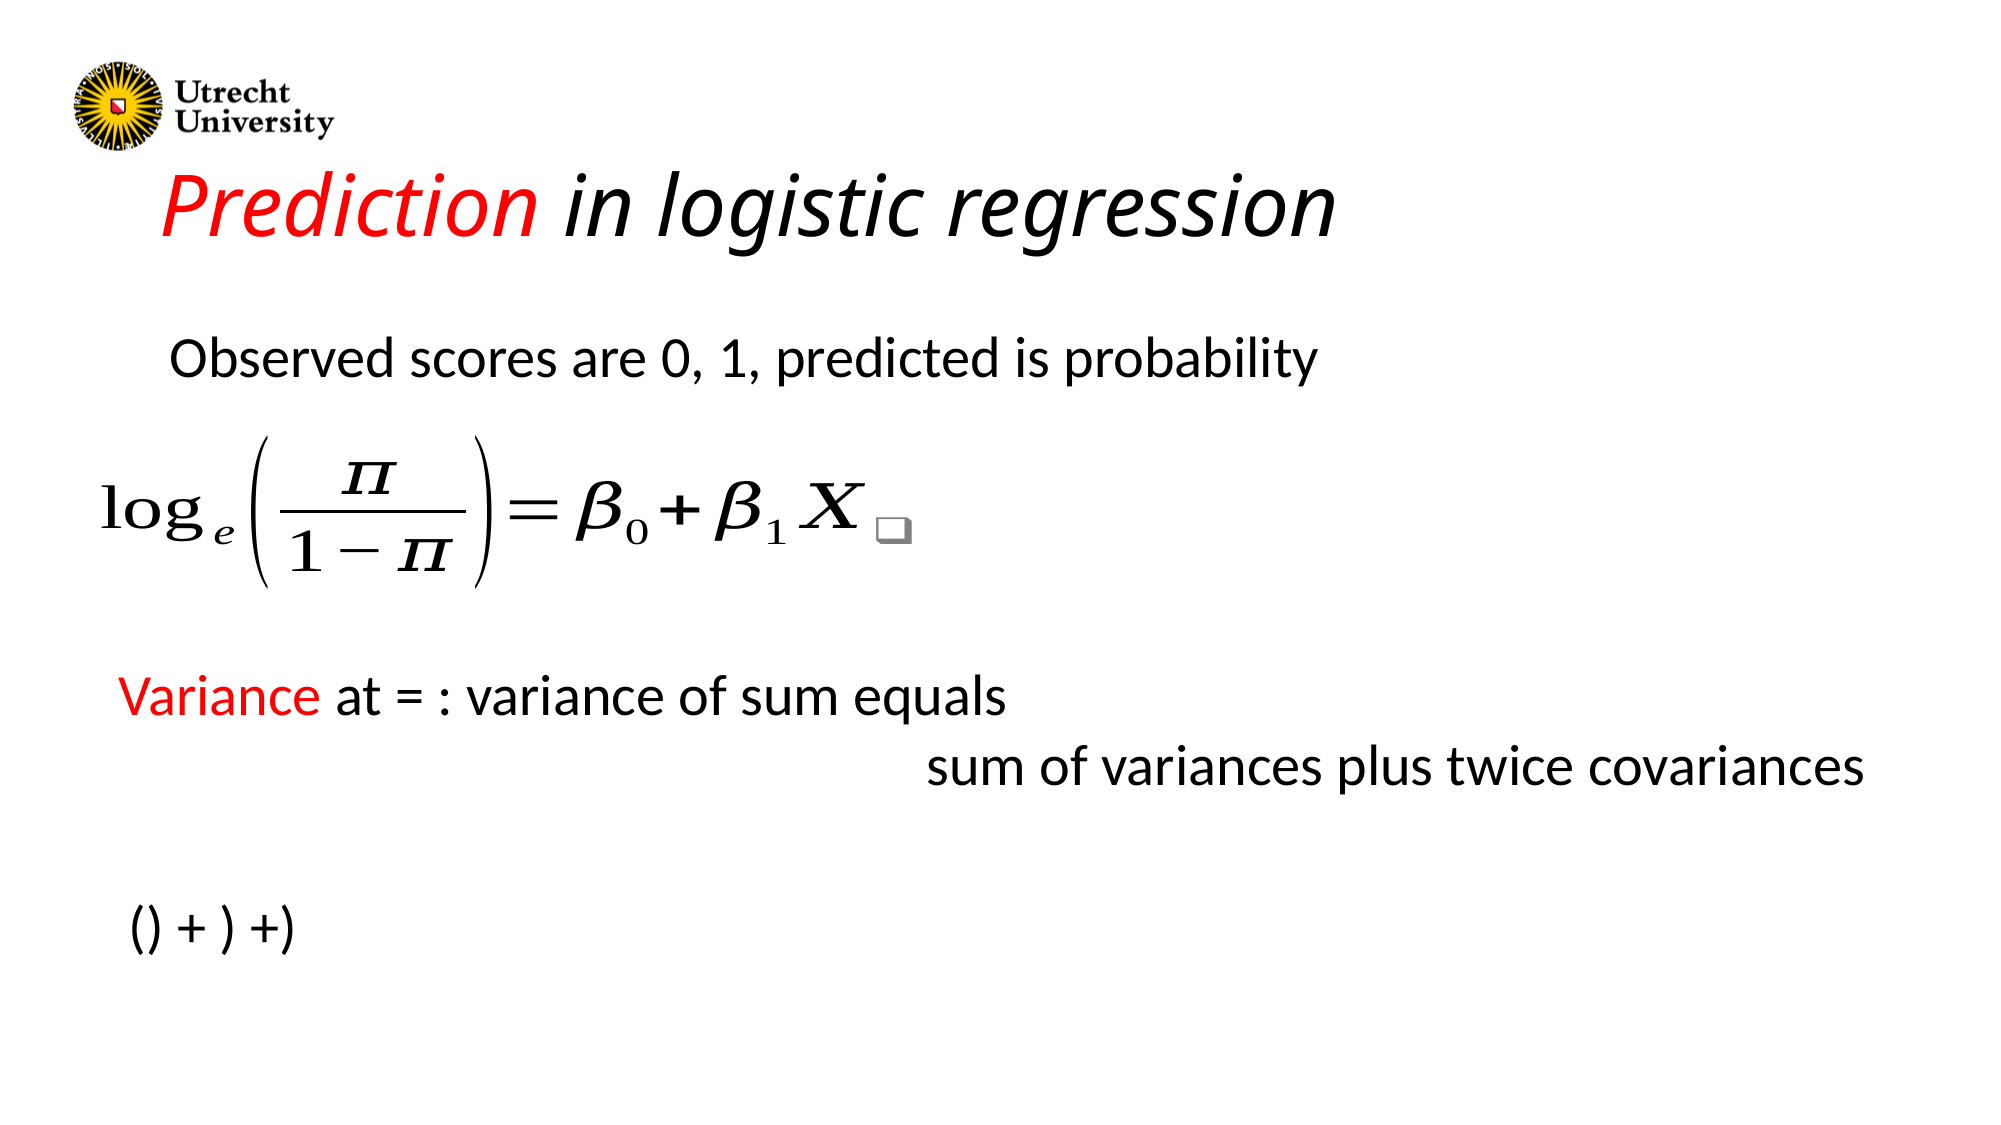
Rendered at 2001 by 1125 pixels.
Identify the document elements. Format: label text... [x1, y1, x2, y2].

picture [0, 0, 532, 209]
text_box Observed scores are 0, 1, predicted is probability [155, 311, 1335, 397]
text_box Prediction in logistic regression [53, 148, 1447, 256]
